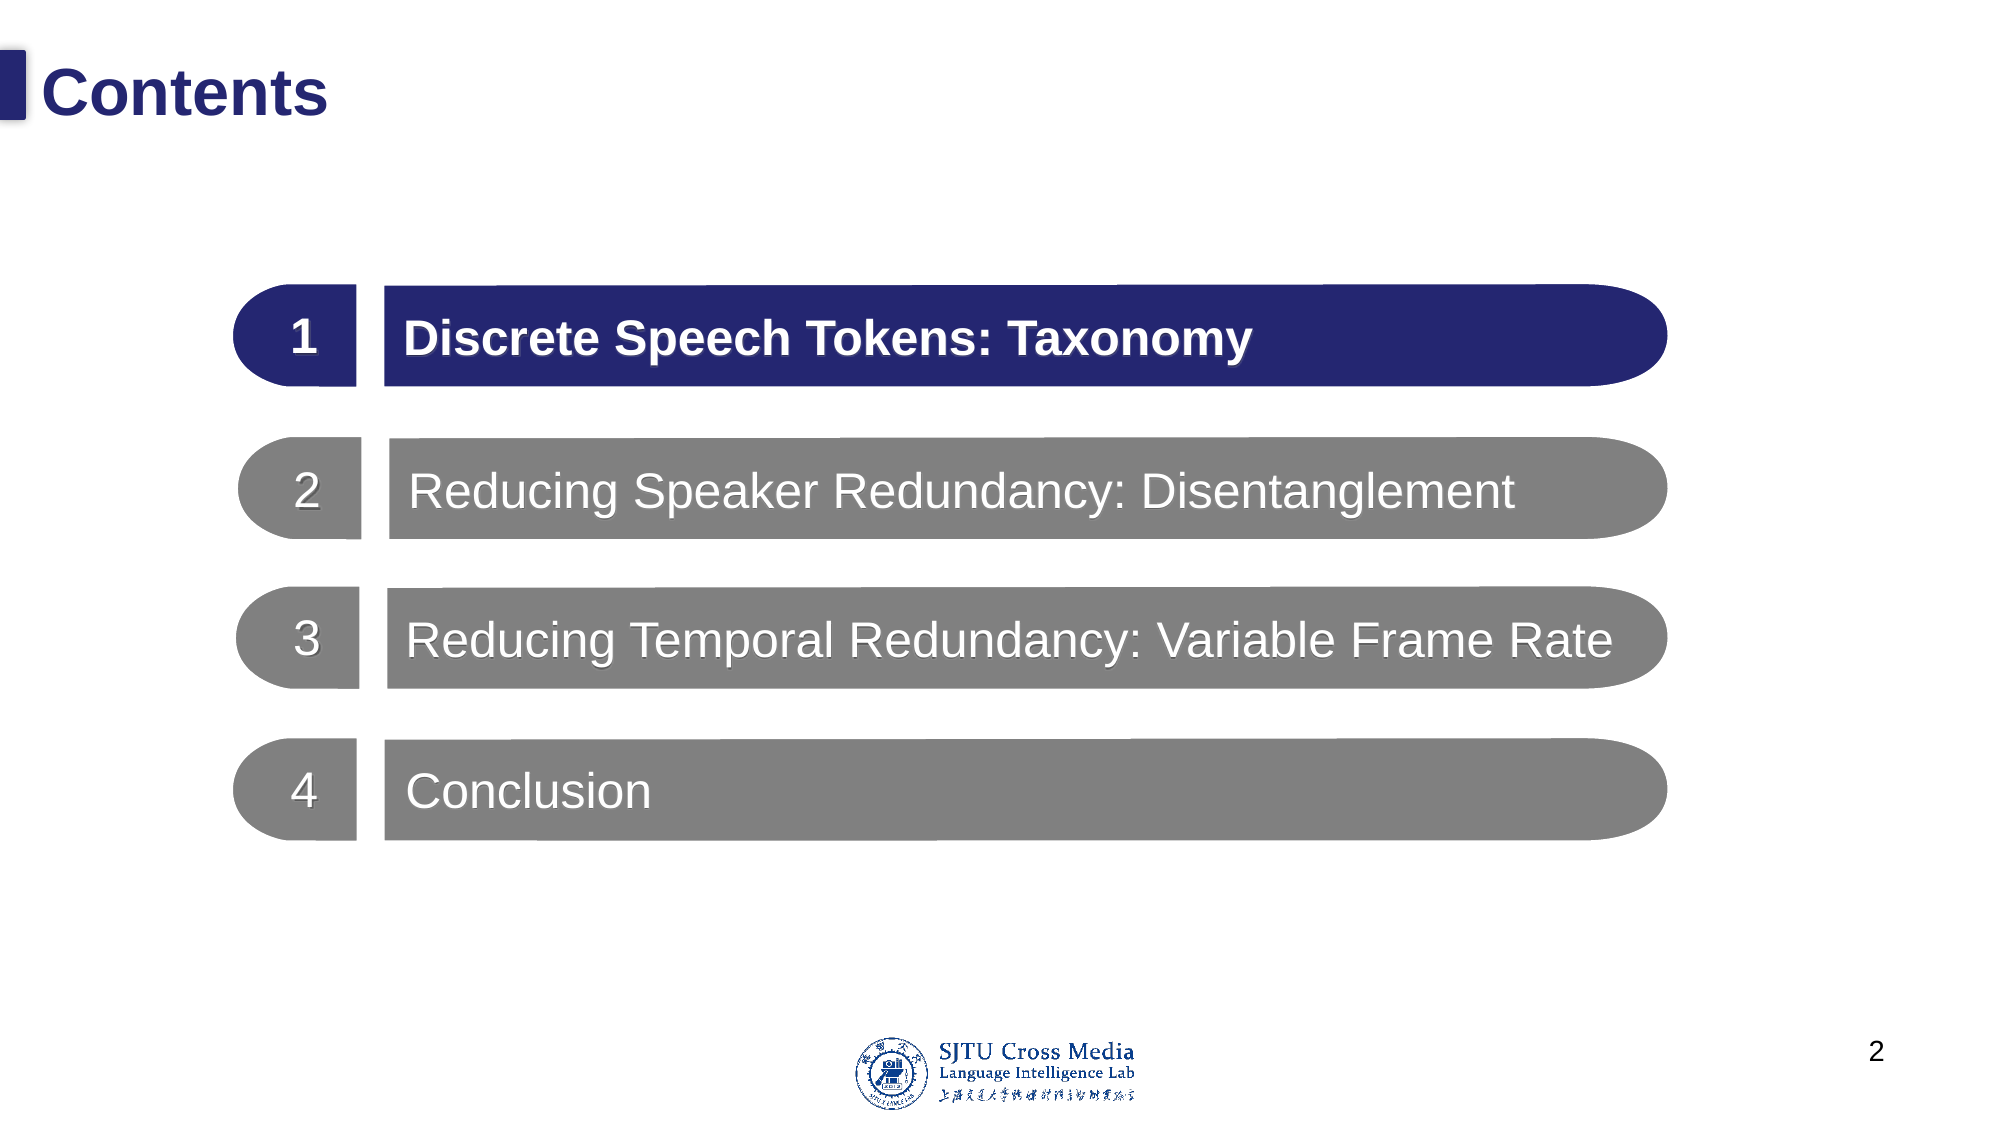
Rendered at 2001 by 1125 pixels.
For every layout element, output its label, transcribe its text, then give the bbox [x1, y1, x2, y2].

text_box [231, 282, 1671, 843]
slide_number 2 [1433, 1024, 1901, 1103]
title Contents [25, 0, 1969, 199]
picture [832, 1024, 1162, 1123]
